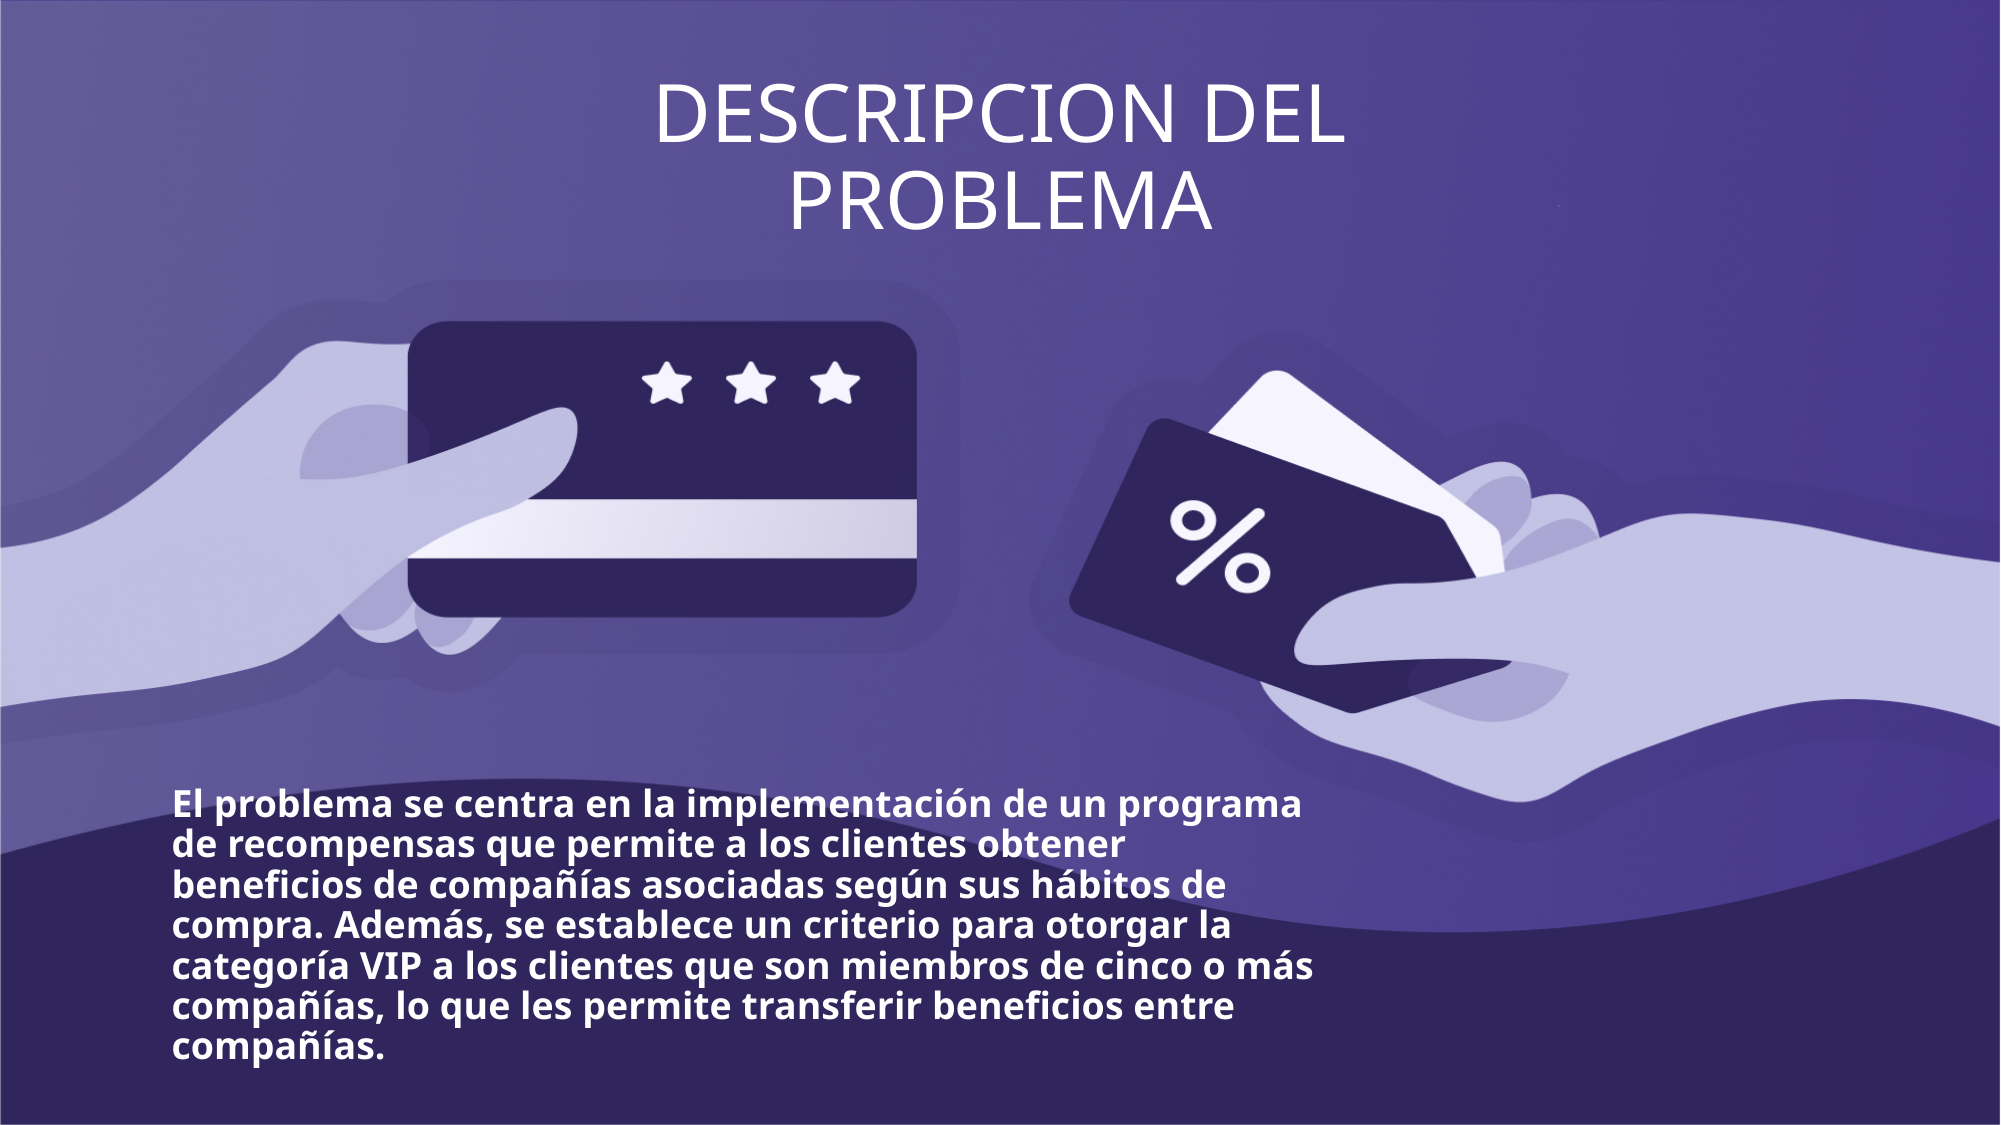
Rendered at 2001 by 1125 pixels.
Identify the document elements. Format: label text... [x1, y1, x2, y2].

title DESCRIPCION DEL PROBLEMA [478, 64, 1522, 256]
picture [0, 0, 2001, 1125]
list El problema se centra en la implementación de un programa de recompensas que permite a los clientes obtener beneficios de compañías asociadas según sus hábitos de compra. Además, se establece un criterio para otorgar la categoría VIP a los clientes que son miembros de cinco o más compañías, lo que les permite transferir beneficios entre compañías. [156, 686, 1342, 1125]
